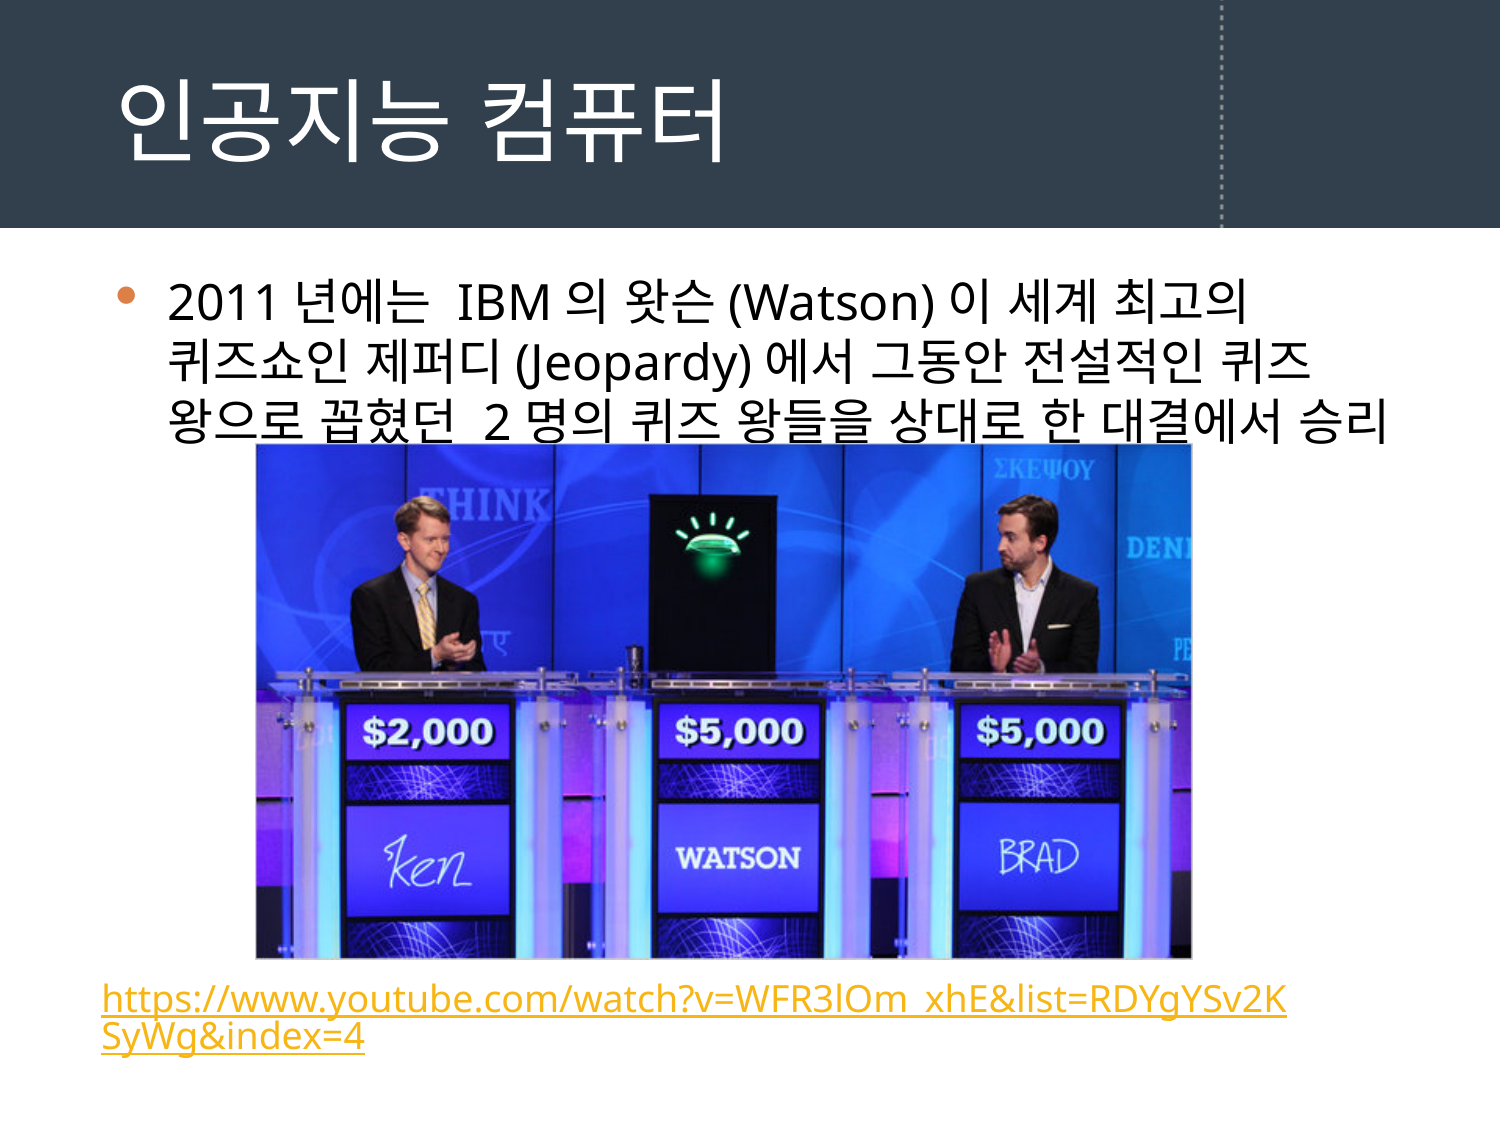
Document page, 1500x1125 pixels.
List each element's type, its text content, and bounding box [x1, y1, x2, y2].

picture [0, 0, 1500, 228]
list 2011년에는 IBM의 왓슨(Watson)이 세계 최고의 퀴즈쇼인 제퍼디(Jeopardy)에서 그동안 전설적인 퀴즈 왕으로 꼽혔던 2명의 퀴즈 왕들을 상대로 한 대결에서 승리 [100, 262, 1438, 1000]
title 인공지능 컴퓨터 [100, 37, 1438, 200]
picture [255, 443, 1194, 960]
text_box https://www.youtube.com/watch?v=WFR3lOm_xhE&list=RDYgYSv2KSyWg&index=4 [86, 967, 1318, 1034]
